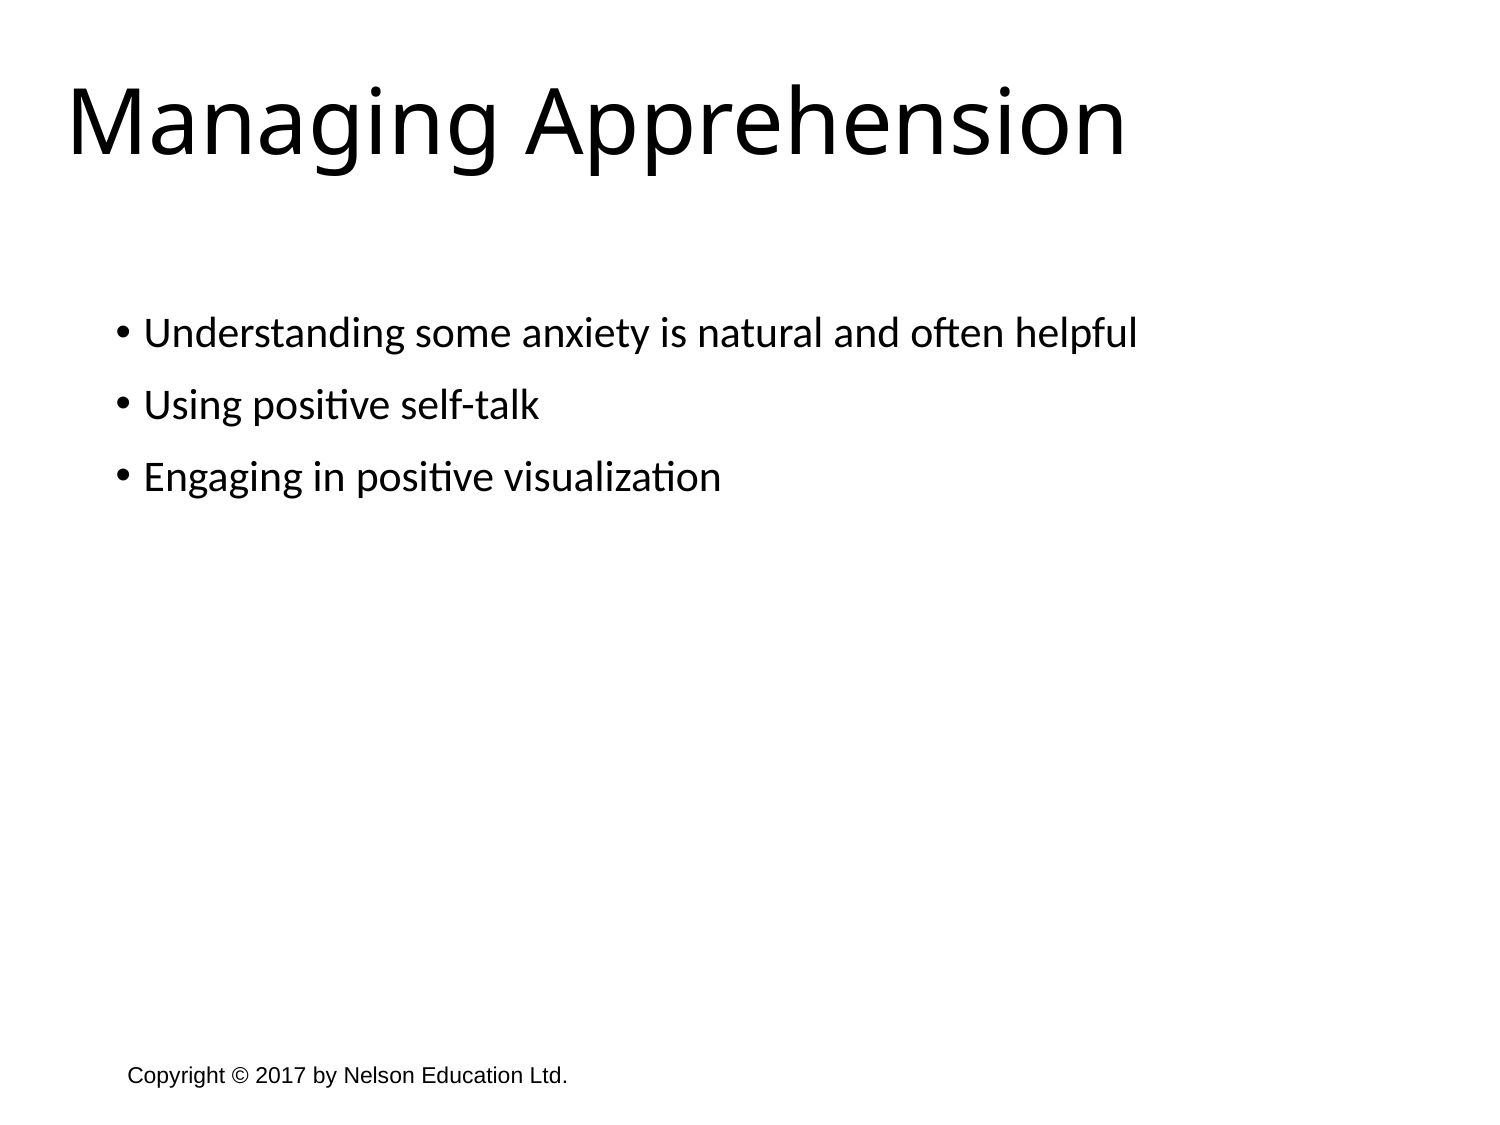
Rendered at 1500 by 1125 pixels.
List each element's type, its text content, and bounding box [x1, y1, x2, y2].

list Understanding some anxiety is natural and often helpful Using positive self-talk Engaging in positive visualization [100, 302, 1306, 709]
text_box Managing Apprehension [50, 67, 1424, 197]
